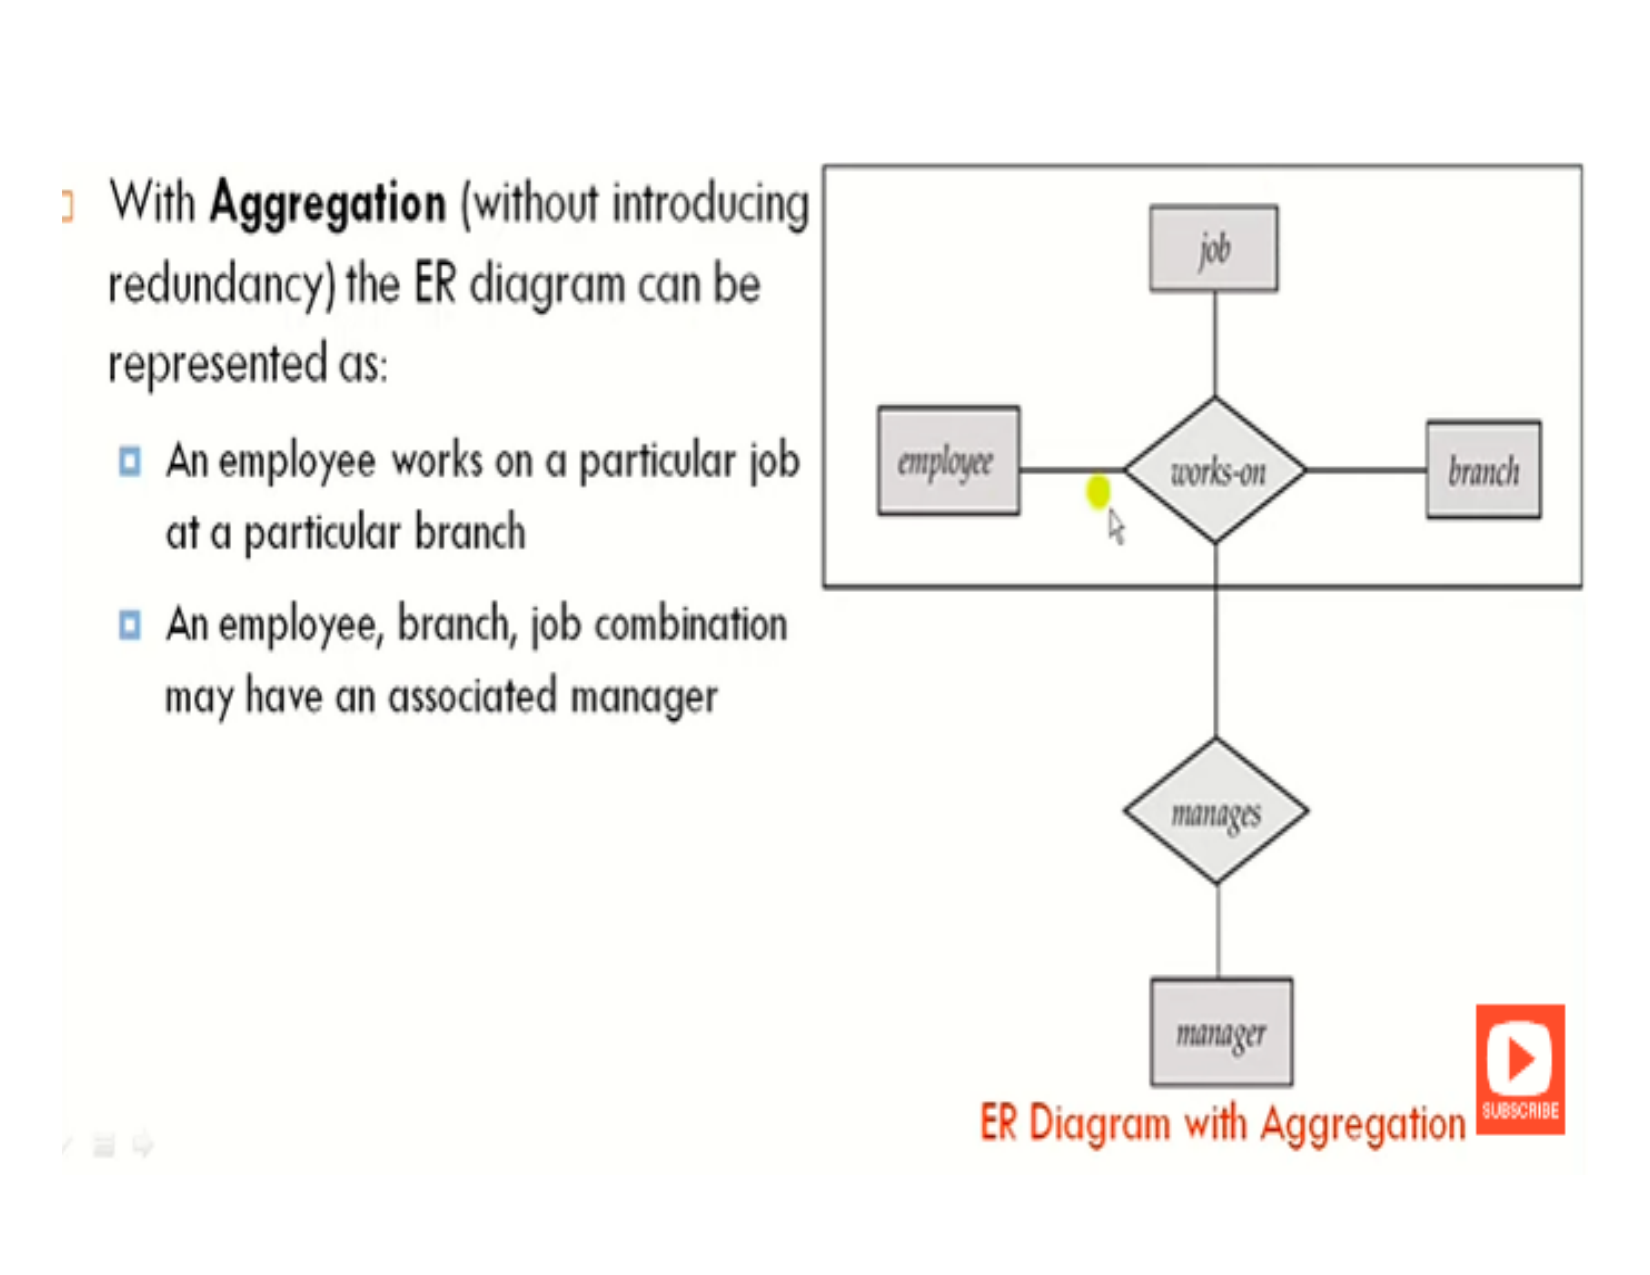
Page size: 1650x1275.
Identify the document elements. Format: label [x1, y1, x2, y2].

picture [62, 162, 1588, 1176]
